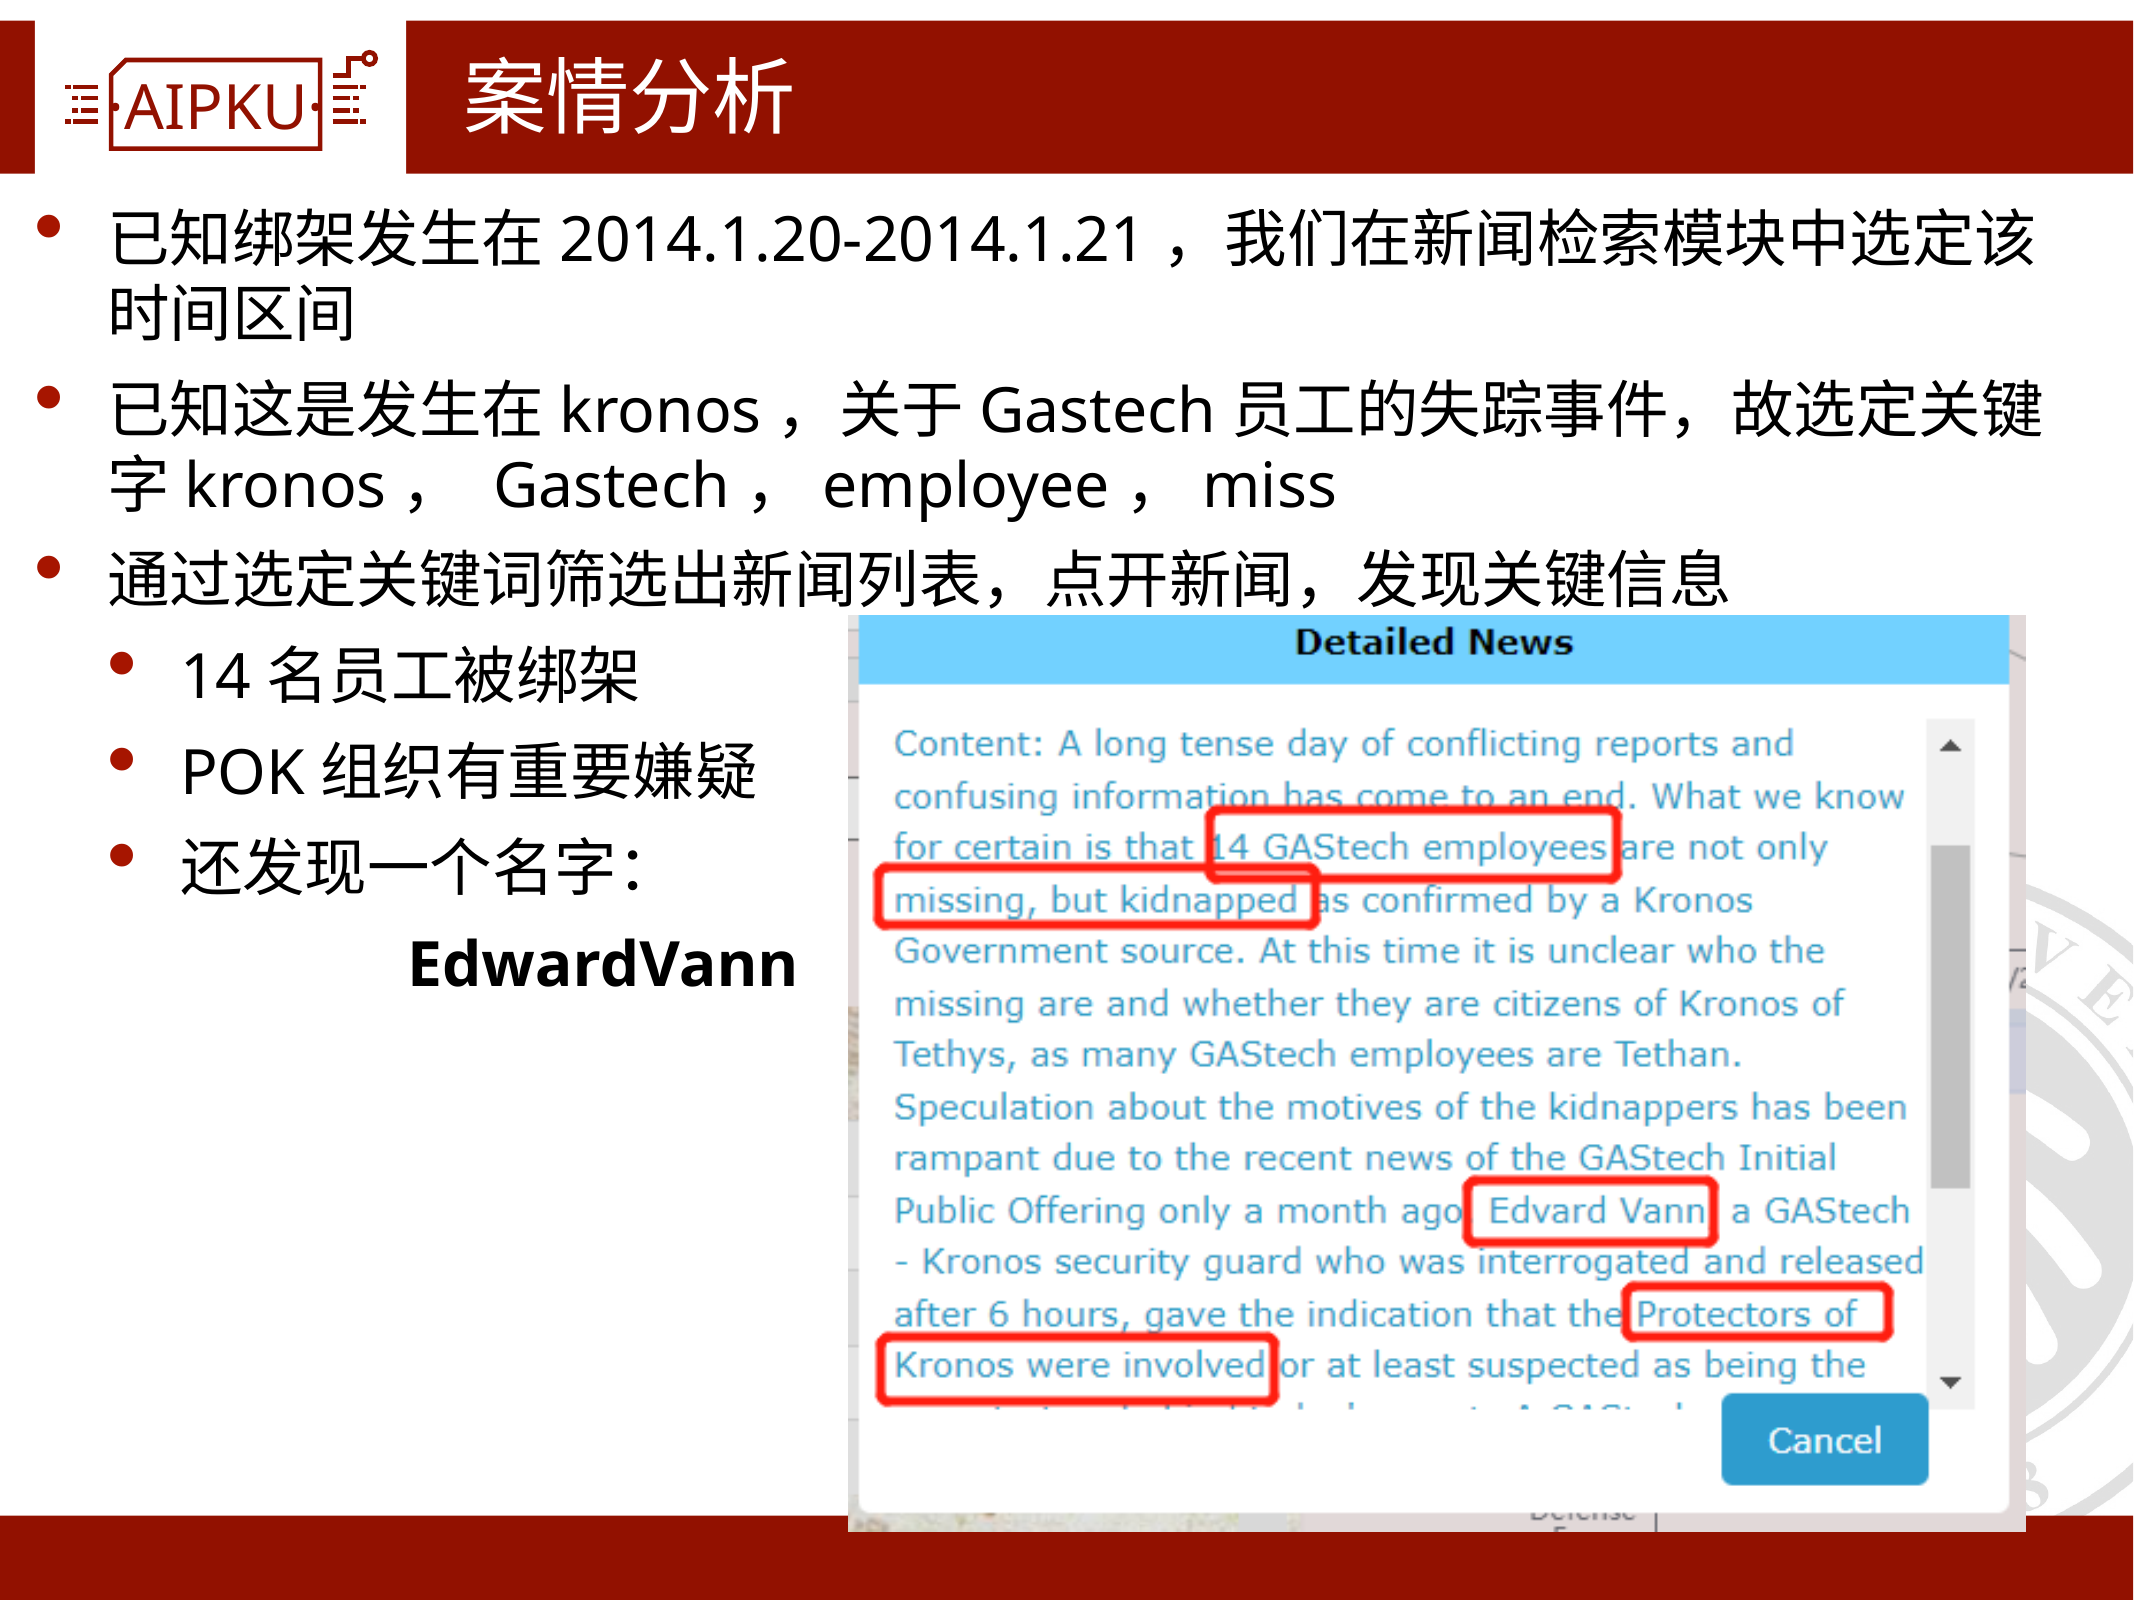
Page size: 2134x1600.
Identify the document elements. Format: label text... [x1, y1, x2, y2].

title 案情分析 [448, 37, 2000, 158]
picture [847, 615, 2027, 1532]
list 已知绑架发生在2014.1.20-2014.1.21，我们在新闻检索模块中选定该时间区间 已知这是发生在kronos，关于Gastech员工的失踪事件，故选定关键字kronos， Gastech，employee，miss 通过选定关键词筛选出新闻列表，点开新闻，发现关键信息 14名员工被绑架 POK组织有重要嫌疑 还发现一个名字： EdwardVann [19, 191, 2100, 1409]
